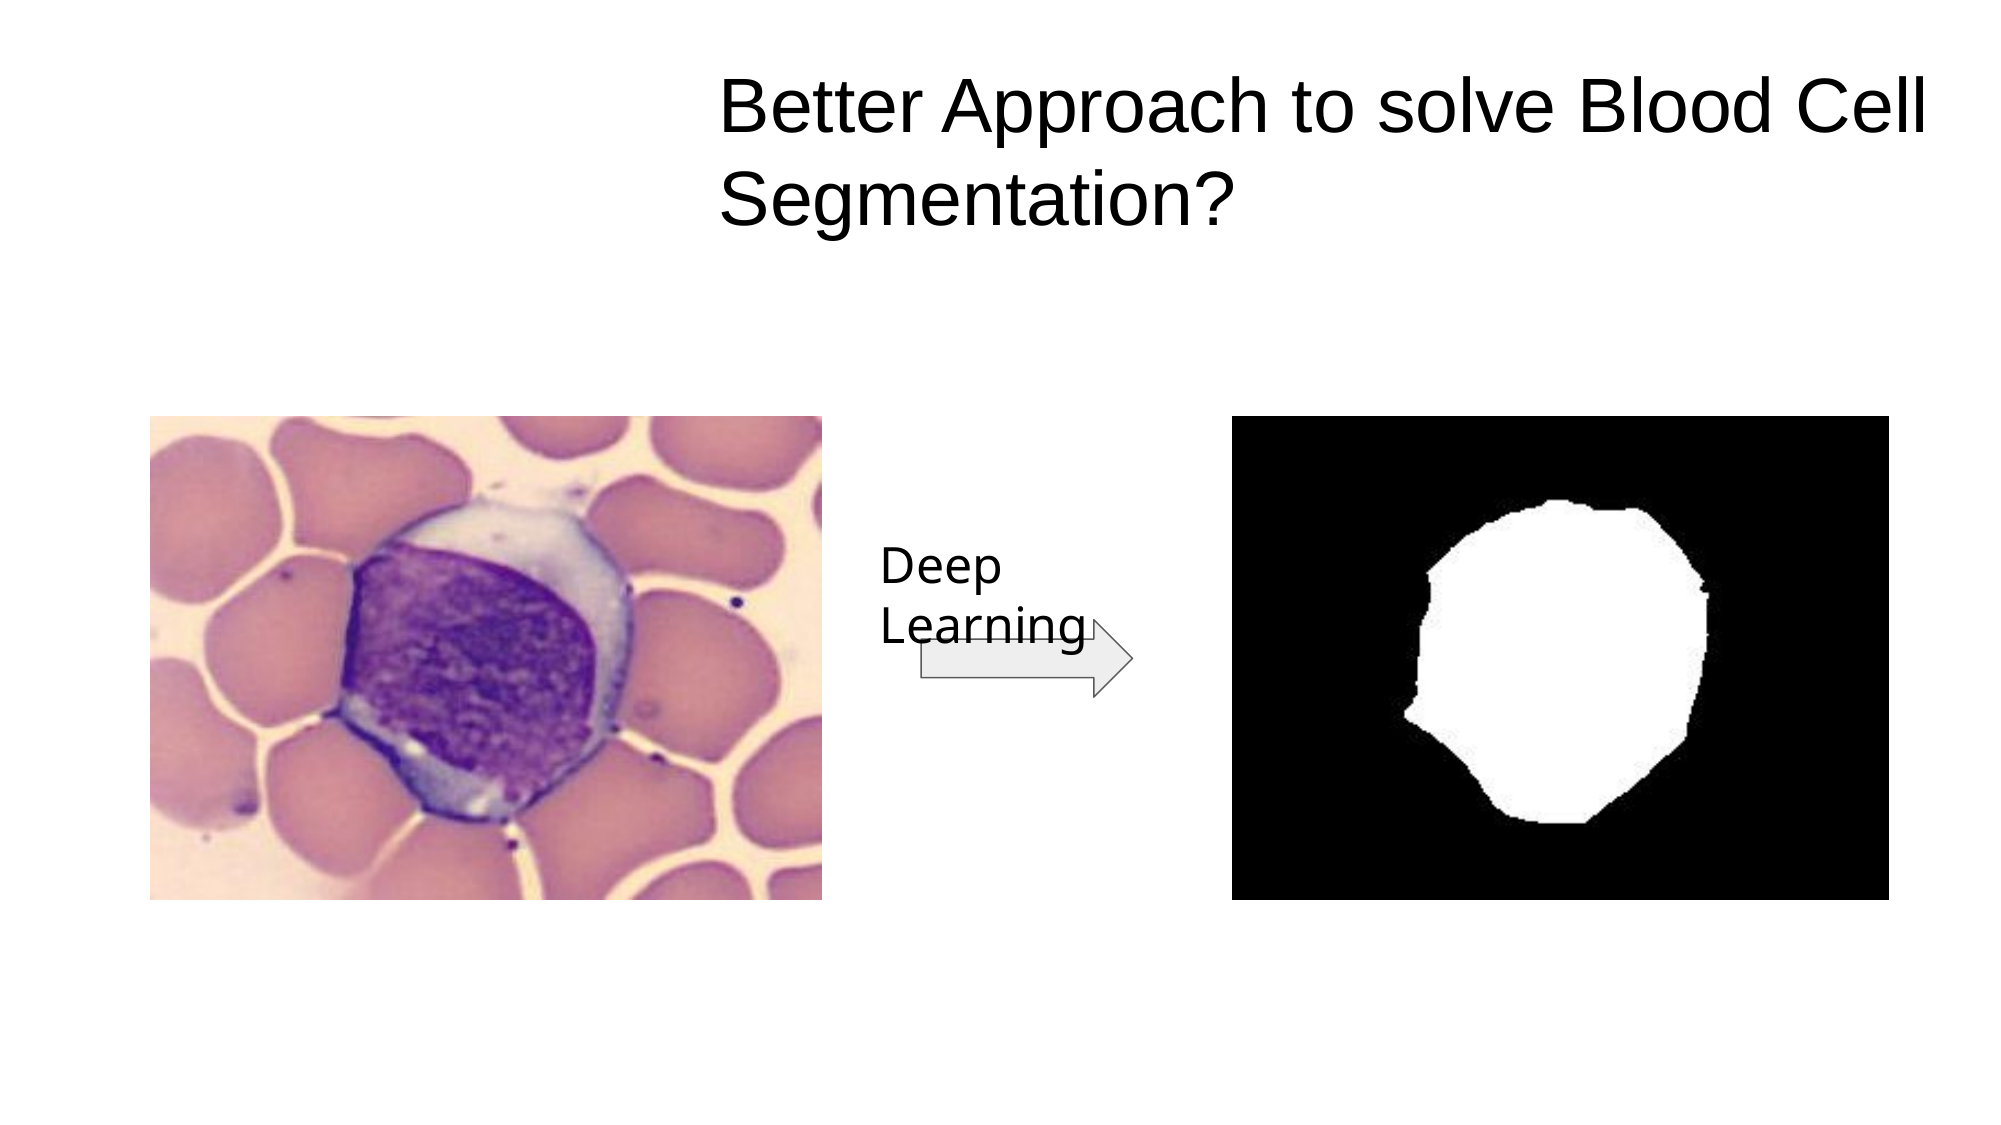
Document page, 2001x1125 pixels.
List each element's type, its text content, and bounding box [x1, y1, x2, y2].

picture [150, 416, 822, 901]
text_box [920, 619, 1133, 698]
picture [1231, 416, 1890, 901]
text_box Deep Learning [877, 530, 1202, 654]
title Better Approach to solve Blood Cell Segmentation? [641, 51, 2000, 243]
